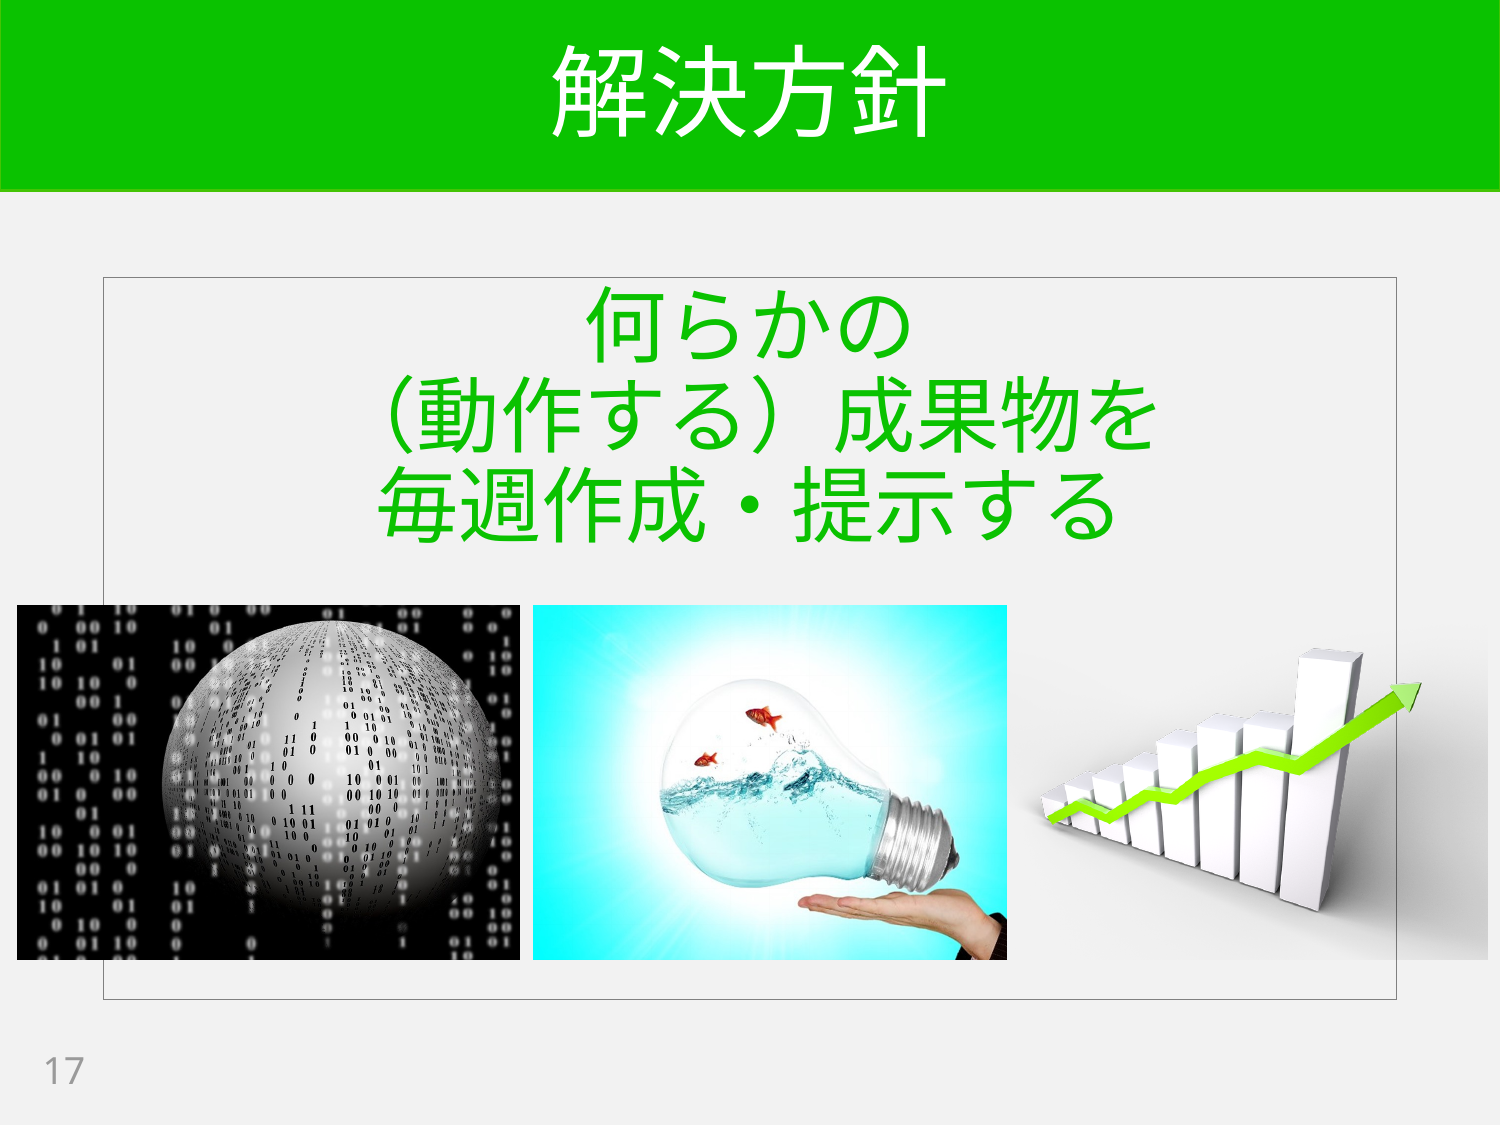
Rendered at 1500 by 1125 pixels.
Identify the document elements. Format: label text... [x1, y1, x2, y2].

slide_number 17 [27, 1042, 146, 1102]
title 解決方針 [0, 53, 1500, 140]
picture [533, 605, 1488, 960]
picture [17, 605, 520, 960]
list 何らかの （動作する）成果物を 毎週作成・提示する [103, 277, 1397, 1000]
